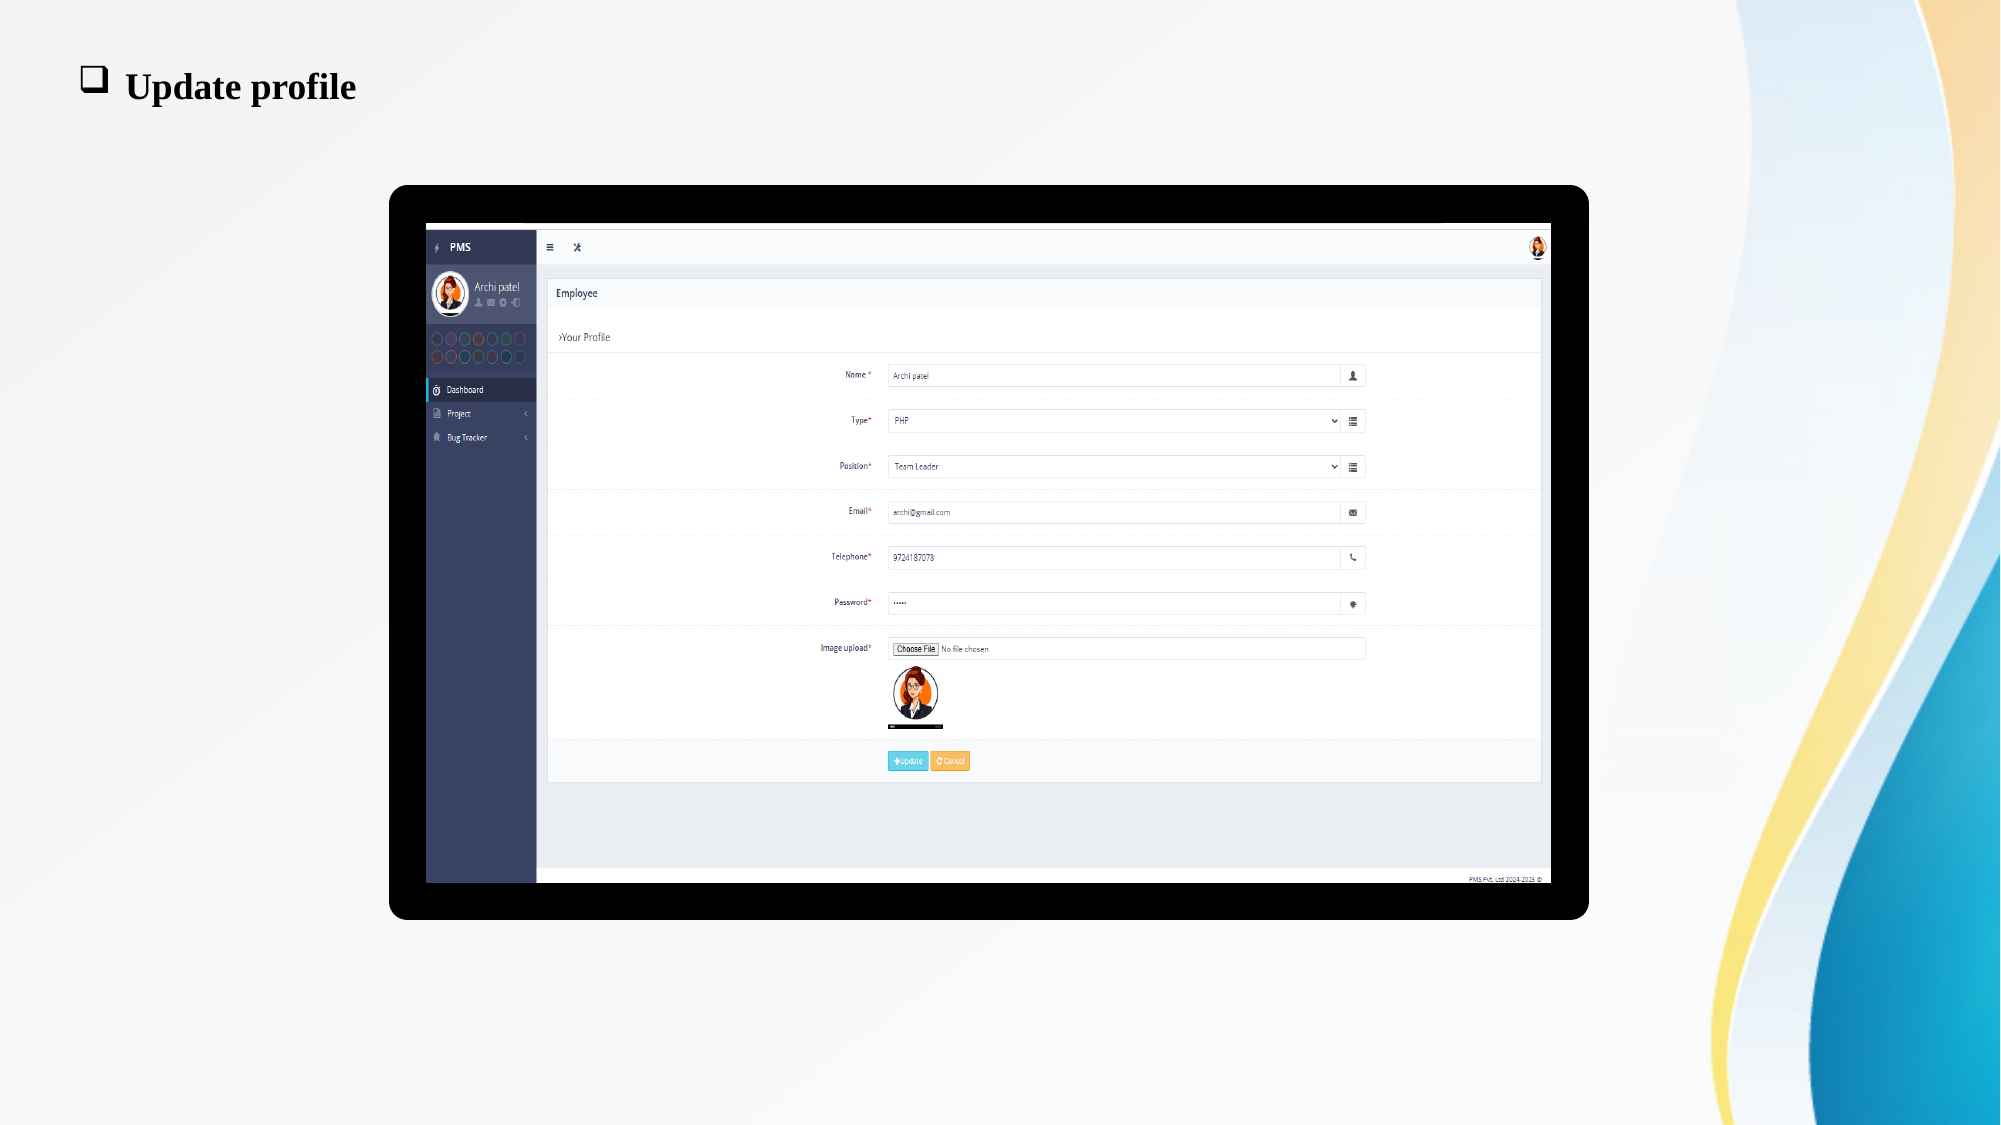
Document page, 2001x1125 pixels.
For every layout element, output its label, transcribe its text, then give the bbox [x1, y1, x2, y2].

text_box Update profile [63, 48, 1064, 115]
picture [0, 0, 2001, 1125]
